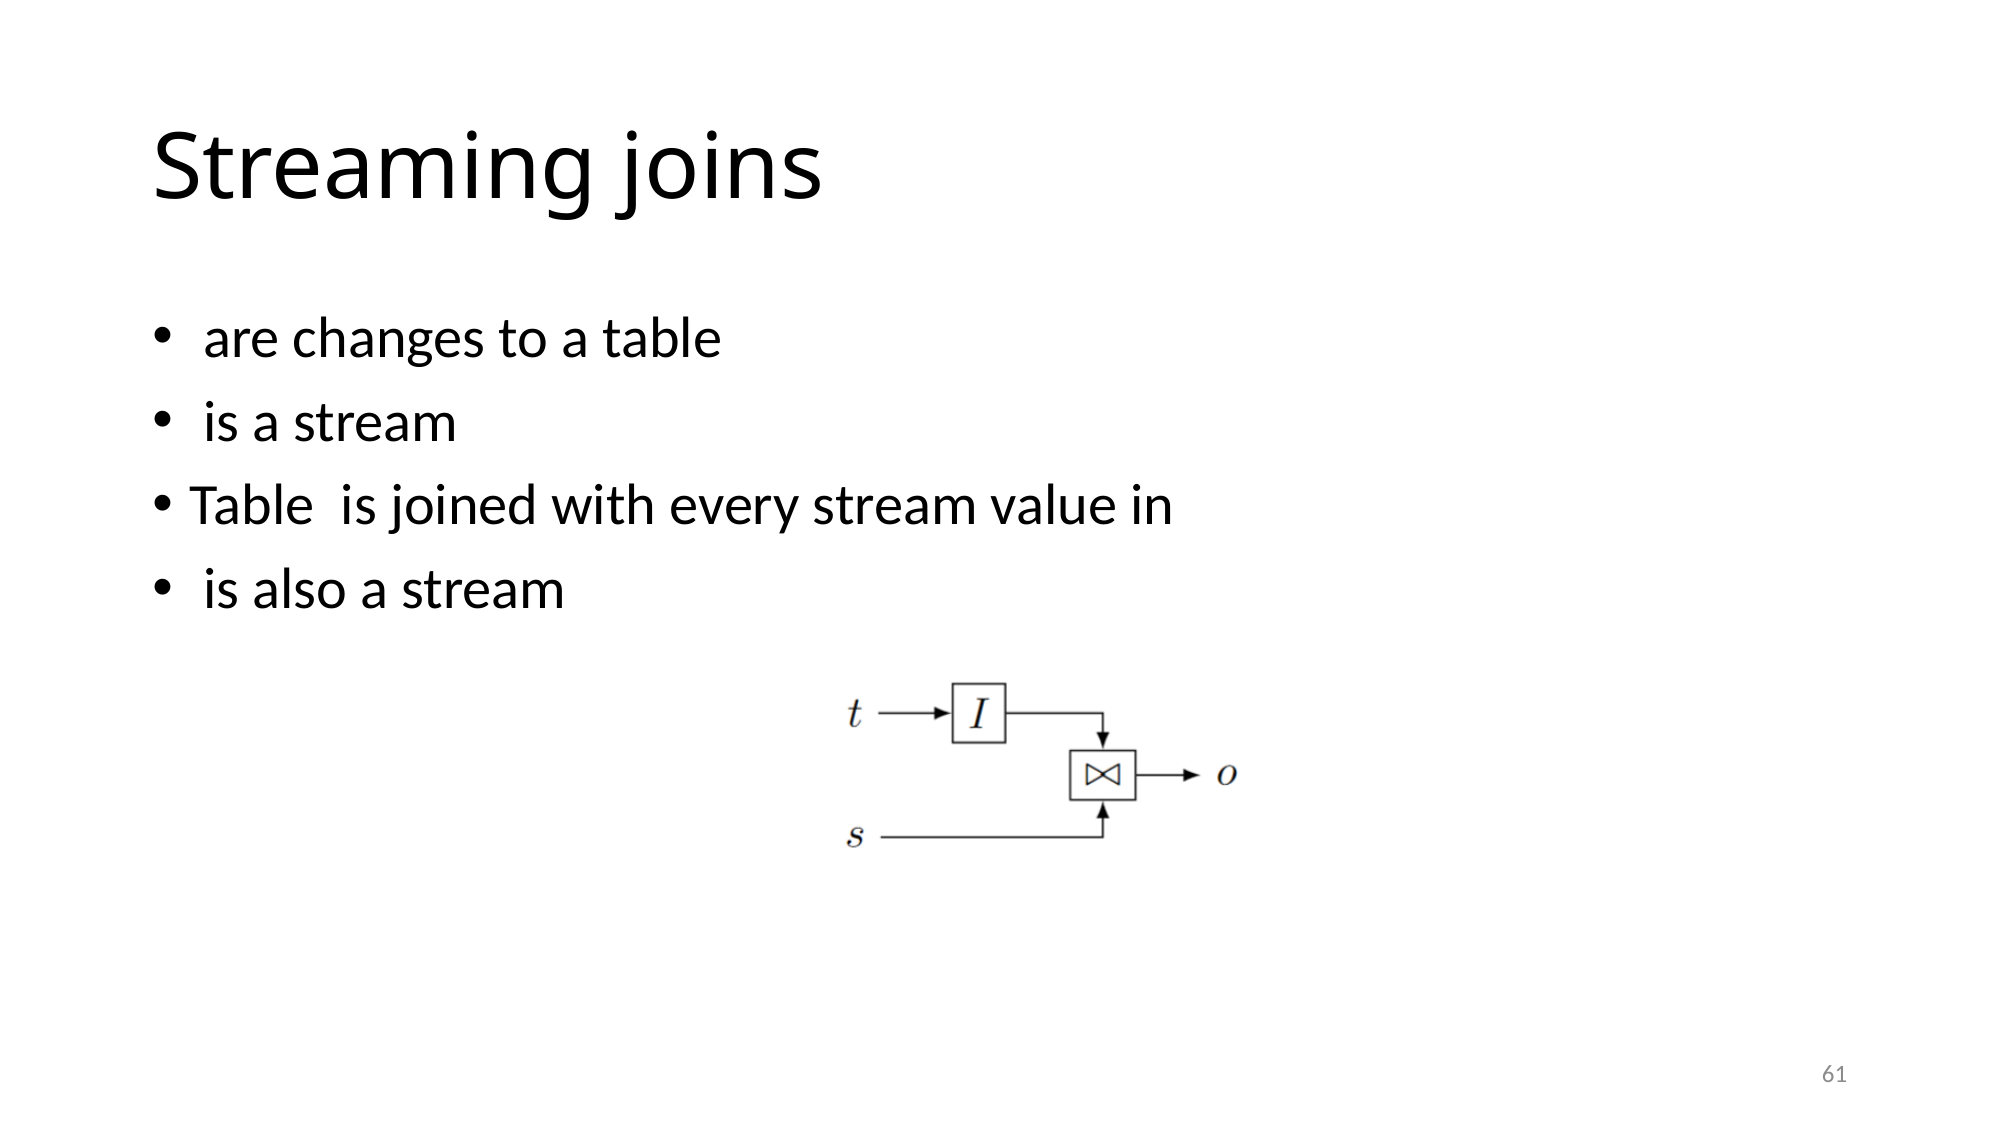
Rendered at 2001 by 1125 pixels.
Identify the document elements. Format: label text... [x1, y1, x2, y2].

title Streaming joins [137, 59, 1863, 278]
picture [813, 656, 1260, 878]
slide_number 61 [1798, 1042, 1863, 1103]
